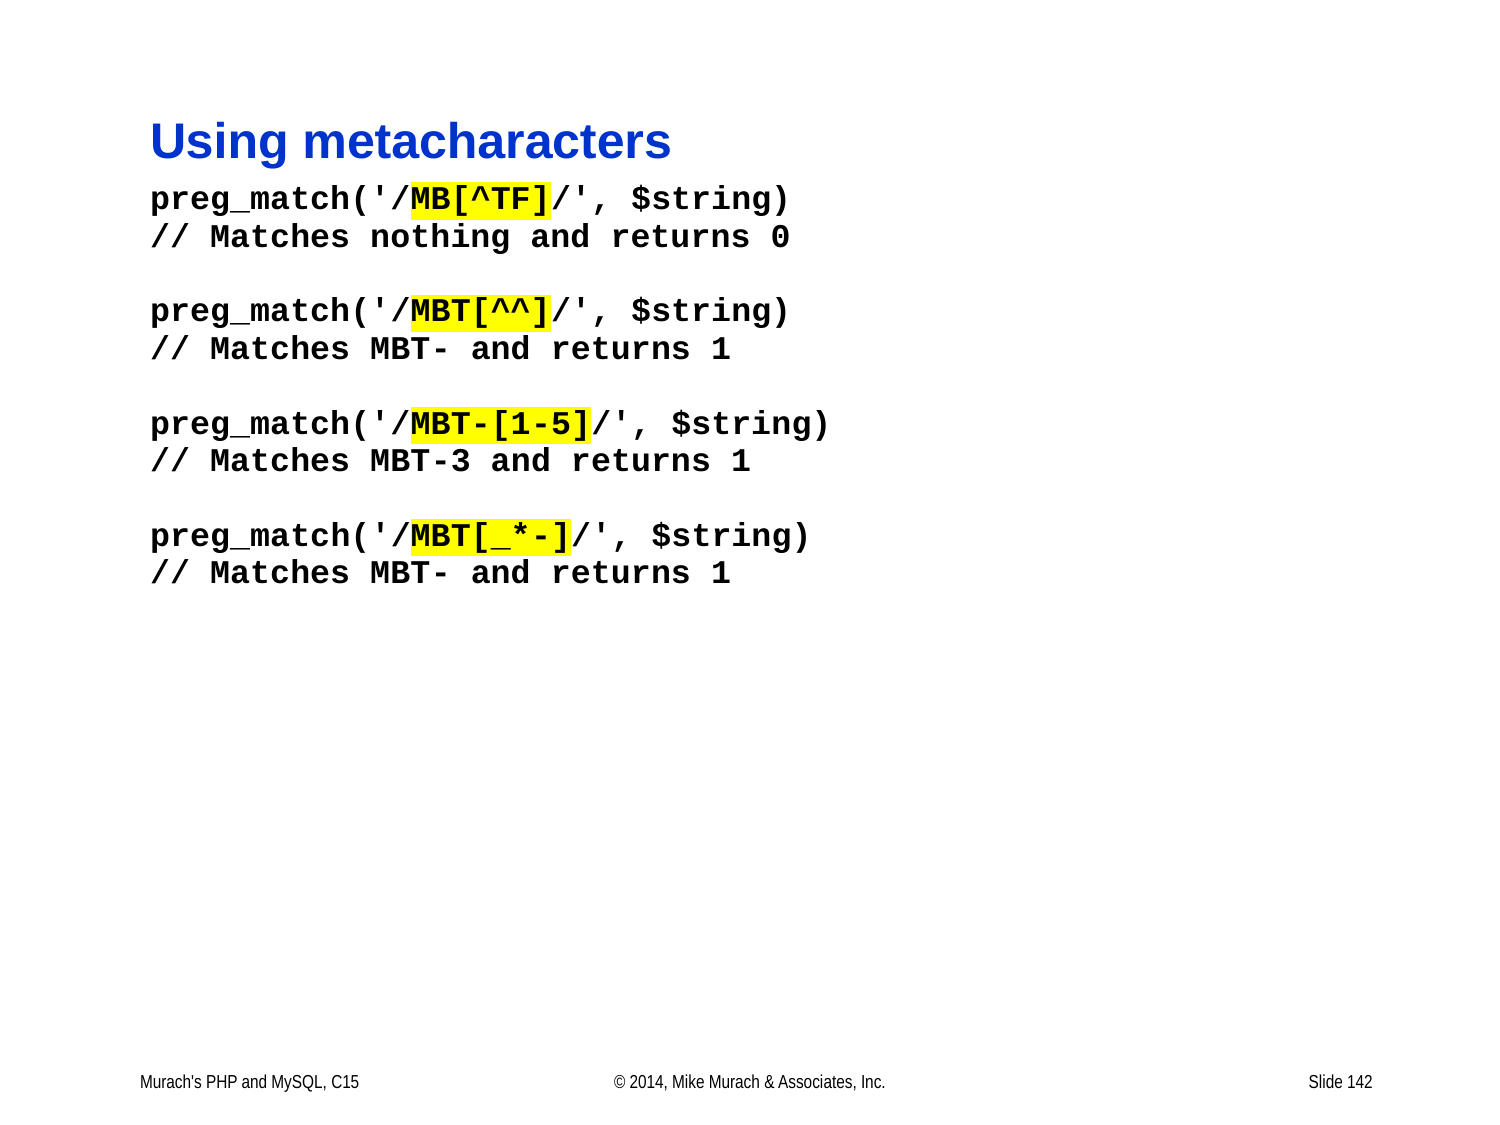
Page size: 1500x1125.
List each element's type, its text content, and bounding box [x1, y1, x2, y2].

slide_number Murach's PHP and MySQL, C15 [125, 1025, 450, 1100]
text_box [149, 182, 1352, 688]
slide_number Slide 142 [1074, 1025, 1388, 1100]
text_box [149, 112, 1128, 183]
footer © 2014, Mike Murach & Associates, Inc. [474, 1025, 1025, 1100]
